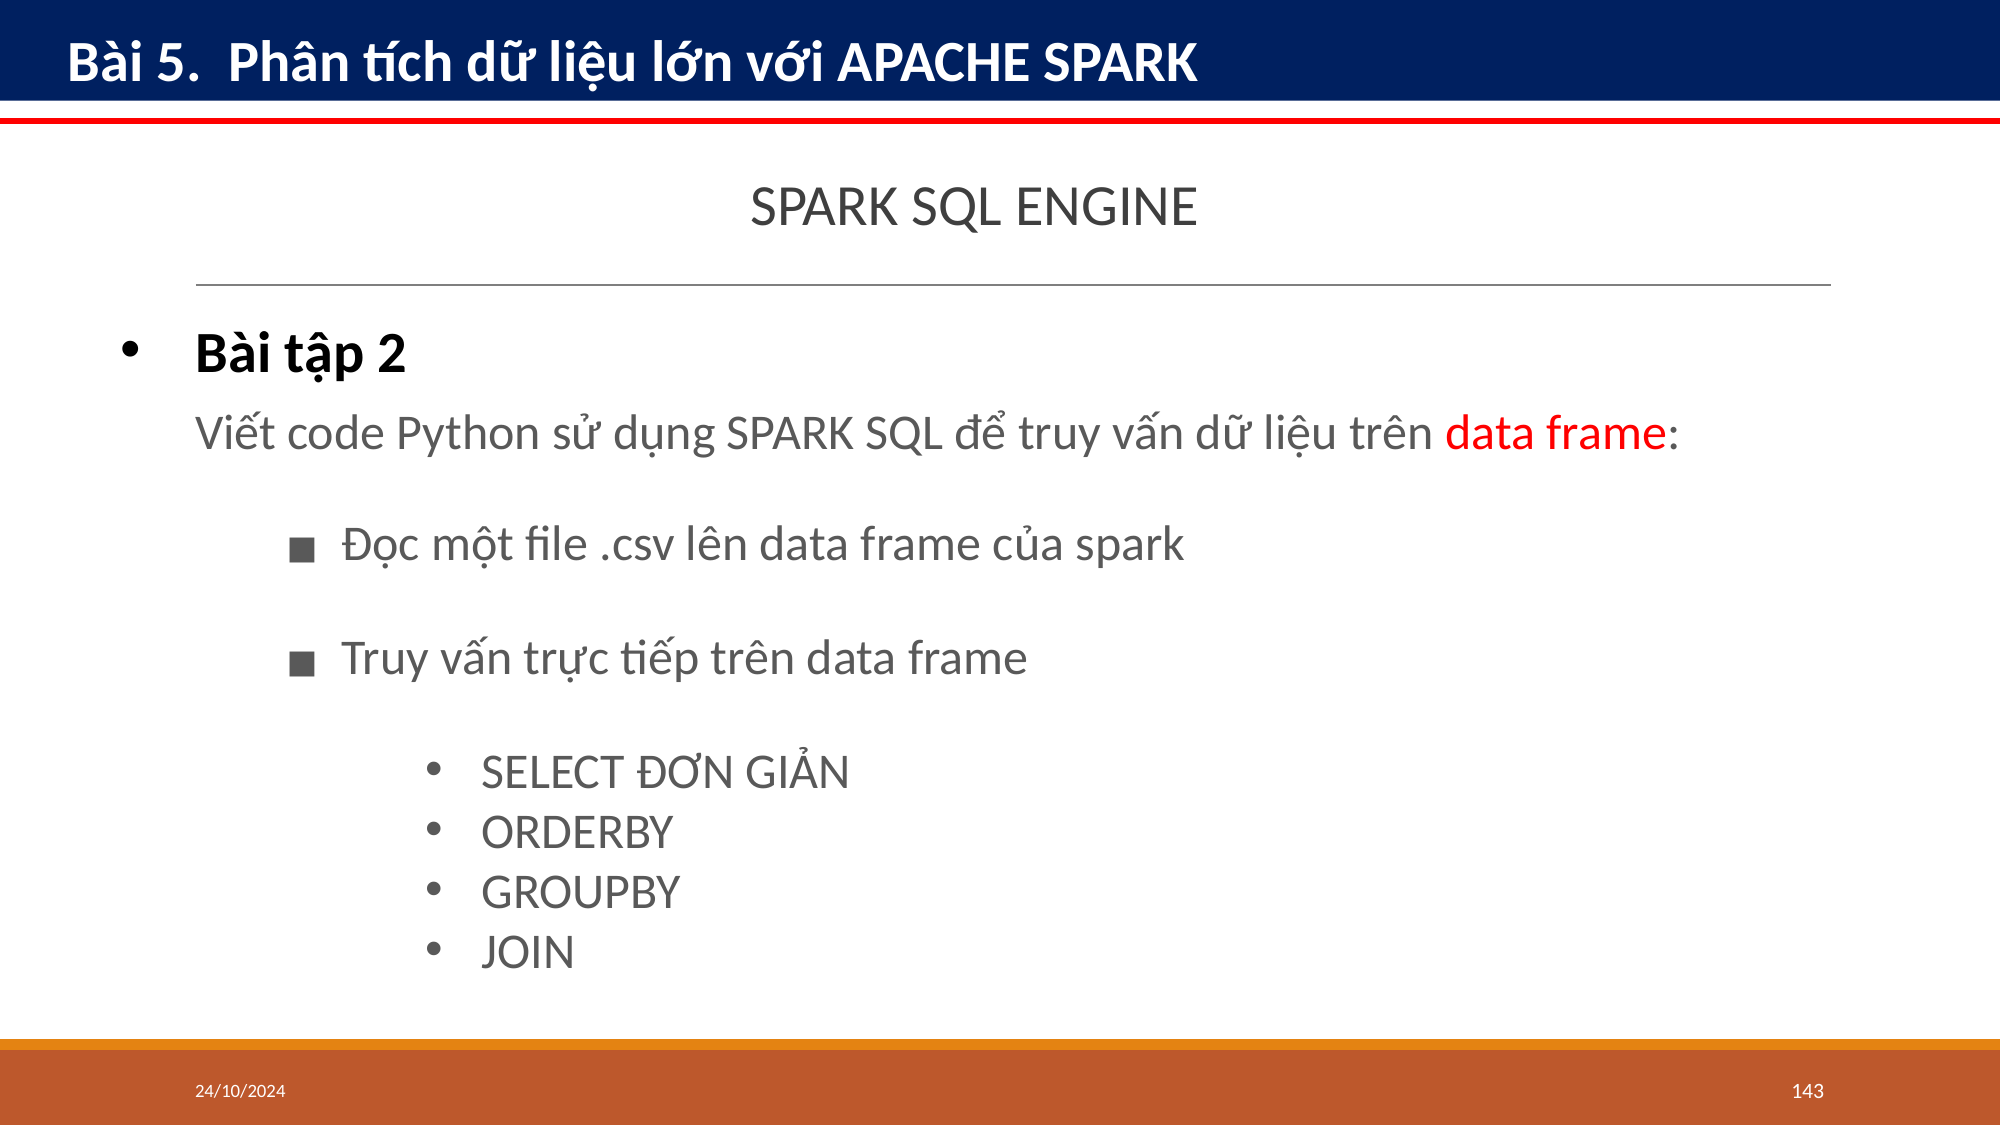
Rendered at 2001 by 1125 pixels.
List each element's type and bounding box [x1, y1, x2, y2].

text_box [0, 0, 2000, 101]
text_box [270, 502, 1917, 578]
text_box [270, 616, 1863, 692]
text_box [410, 730, 1567, 986]
text_box [105, 306, 2000, 467]
text_box [459, 141, 1490, 245]
slide_number [1624, 1059, 1840, 1120]
slide_number [180, 1059, 586, 1120]
